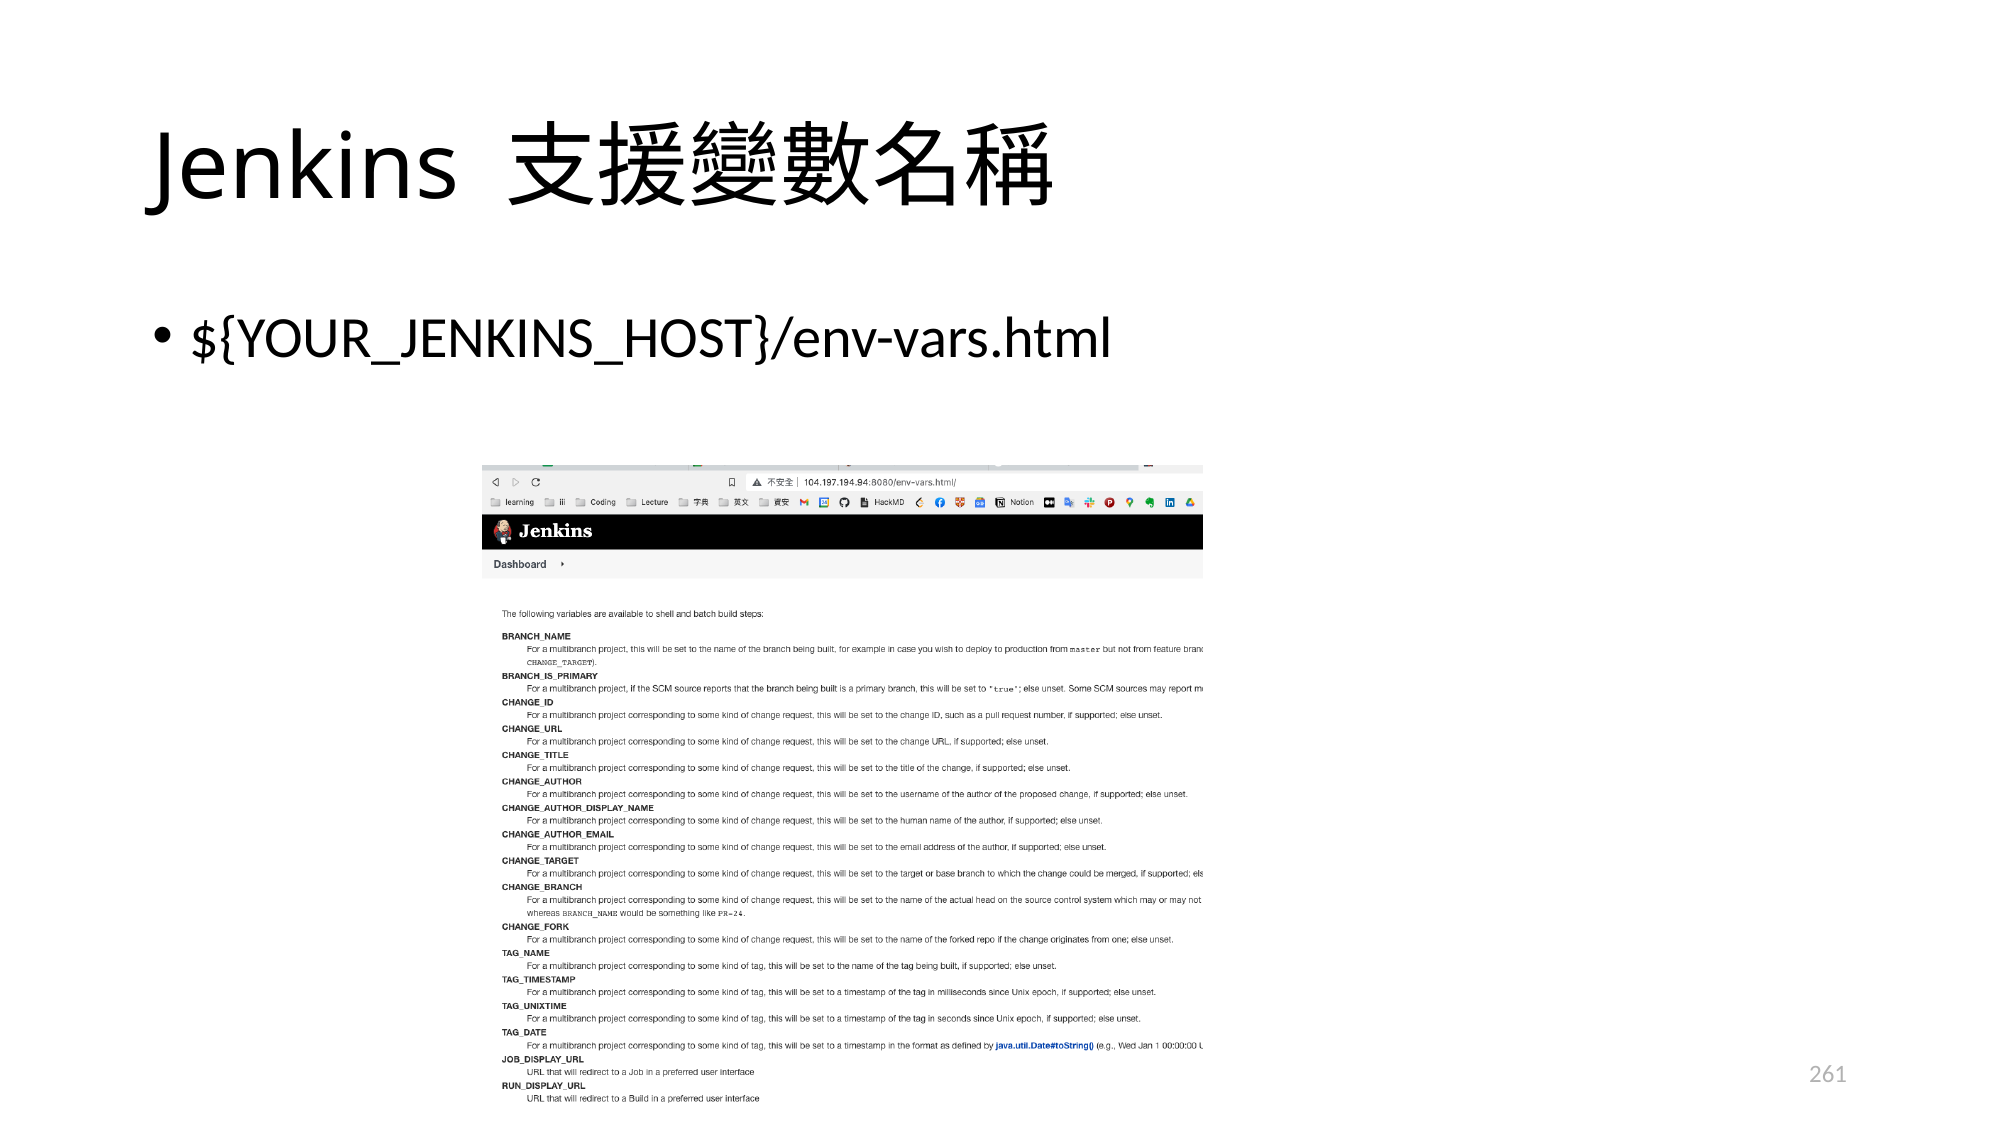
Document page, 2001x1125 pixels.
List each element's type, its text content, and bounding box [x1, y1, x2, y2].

list ${YOUR_JENKINS_HOST}/env-vars.html [137, 299, 1863, 1014]
title Jenkins 支援變數名稱 [137, 59, 1863, 278]
slide_number 261 [1412, 1042, 1863, 1103]
picture [482, 465, 1203, 1103]
